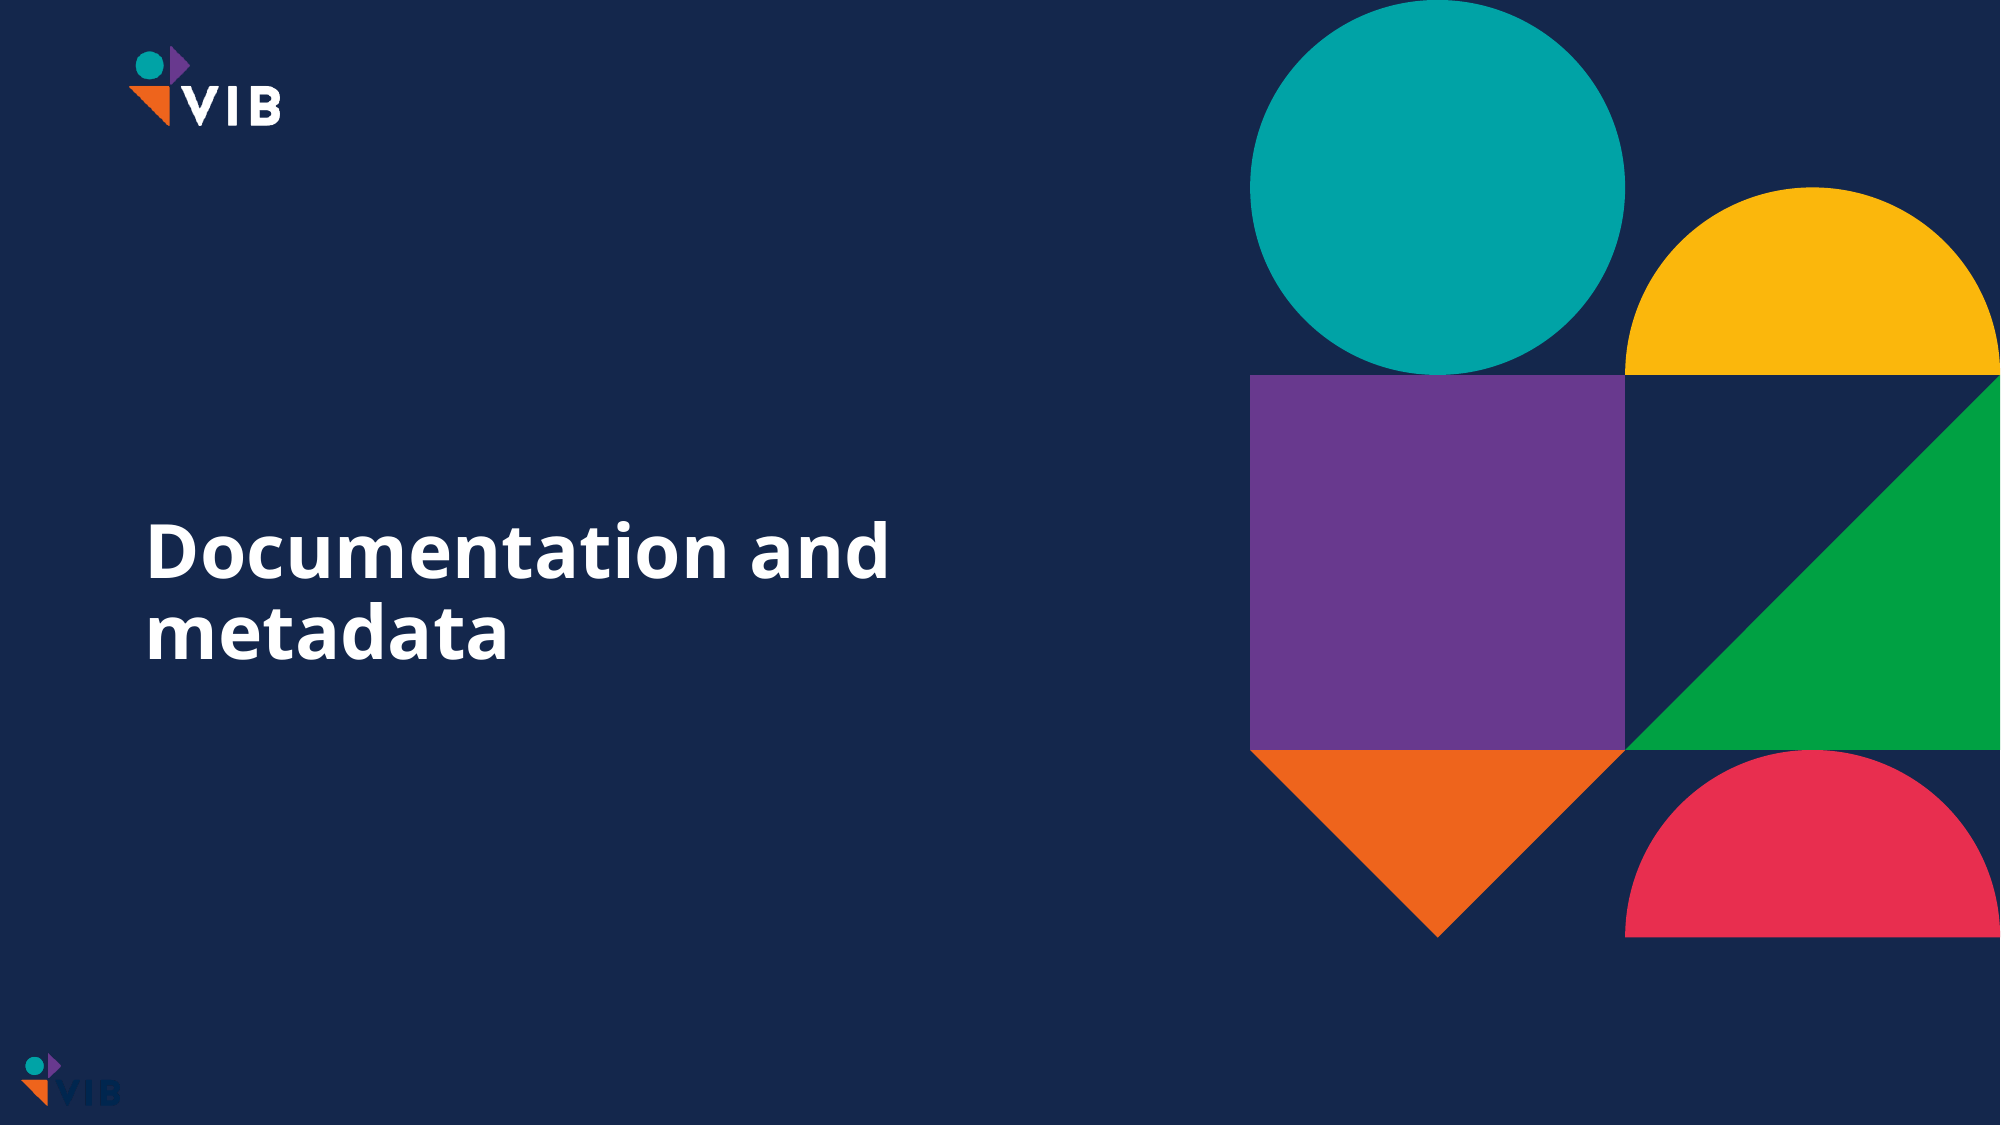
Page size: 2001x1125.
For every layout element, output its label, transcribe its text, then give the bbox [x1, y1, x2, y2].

picture [21, 1053, 120, 1106]
picture [129, 46, 280, 126]
title Documentation and metadata [129, 361, 1052, 684]
picture [1195, 0, 2000, 1125]
